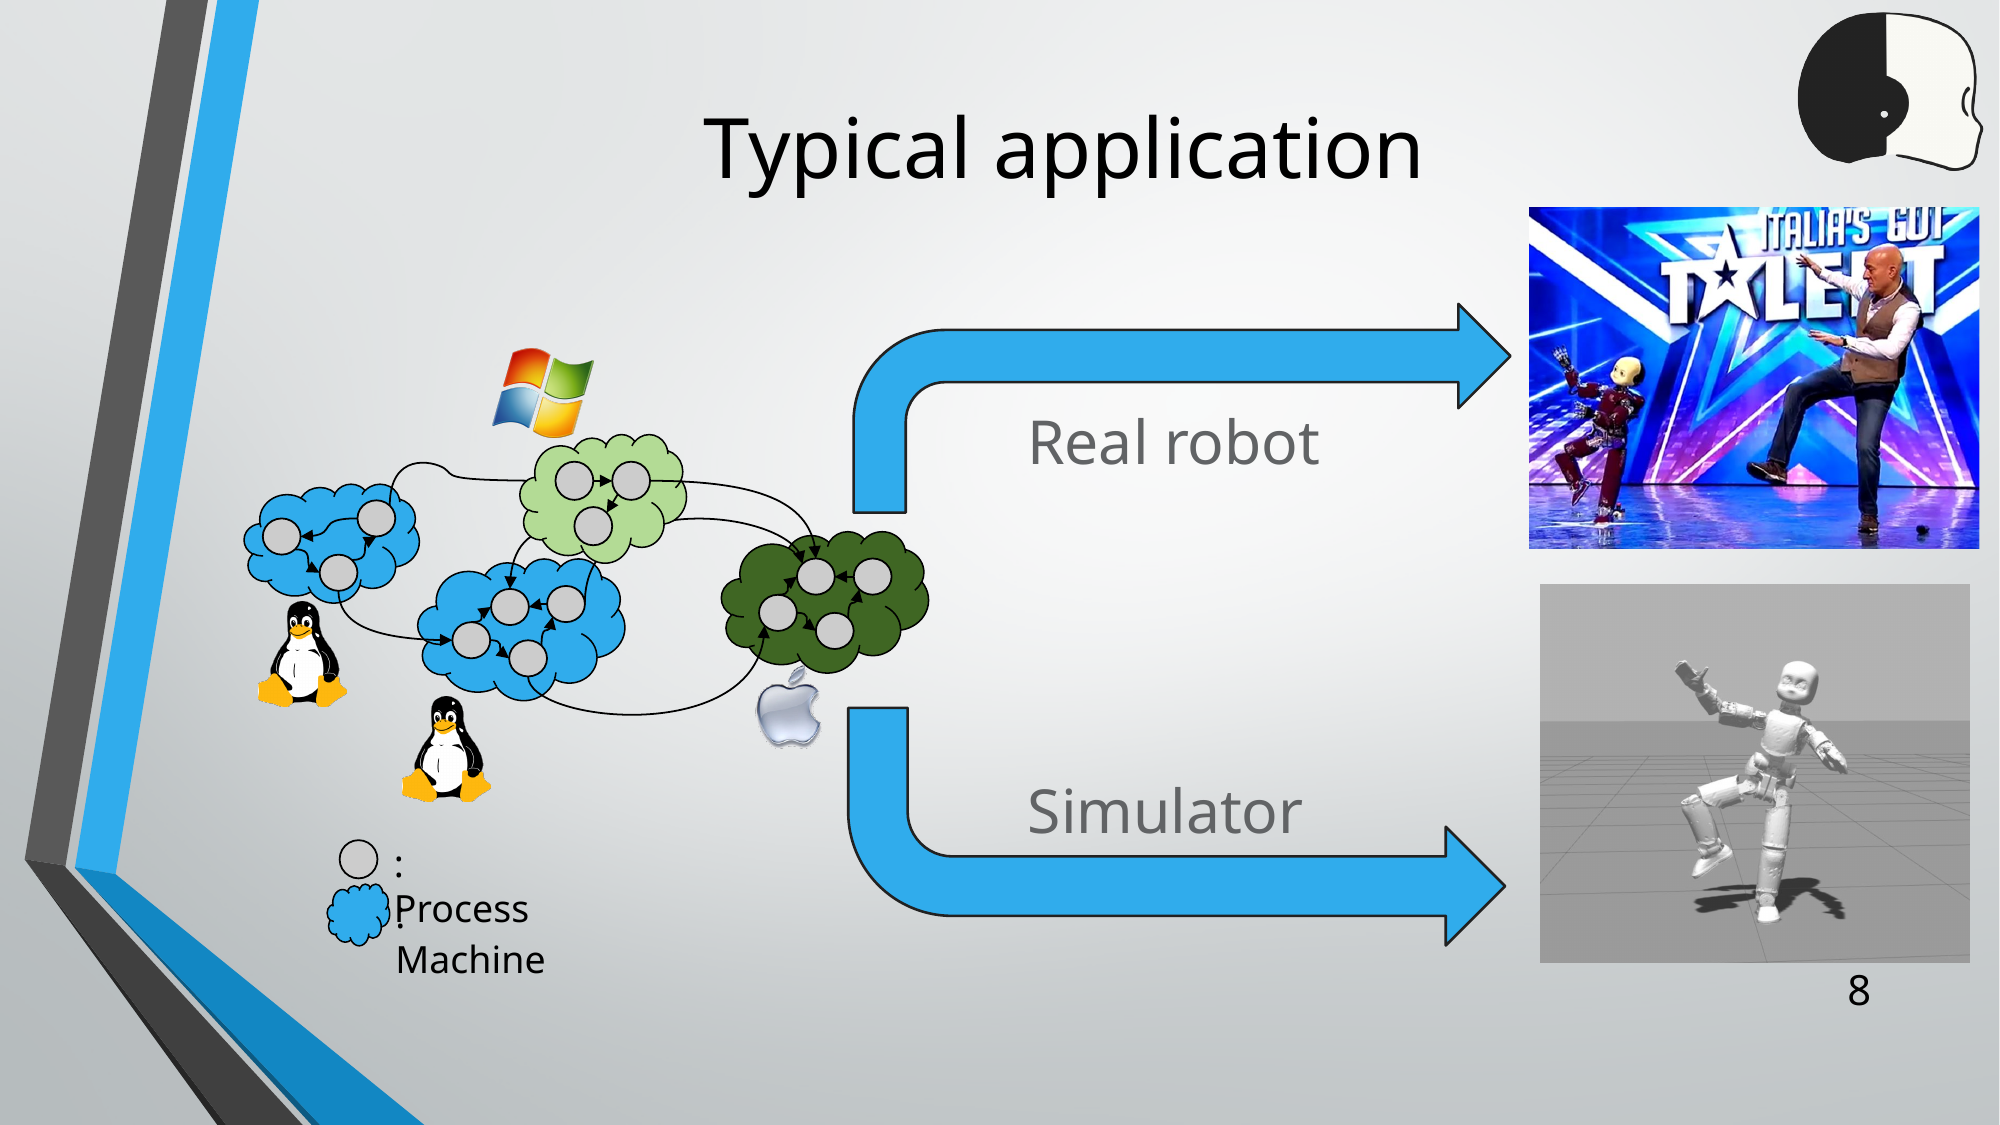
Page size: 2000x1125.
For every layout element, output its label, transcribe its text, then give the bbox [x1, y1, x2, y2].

text_box [846, 706, 1507, 947]
picture [401, 696, 491, 802]
picture [258, 601, 348, 708]
text_box [852, 302, 1512, 433]
text_box : Machine [380, 883, 565, 989]
picture [492, 348, 594, 438]
text_box Real robot [1013, 397, 1351, 484]
text_box : Process [379, 832, 564, 938]
picture [745, 663, 833, 751]
picture [1796, 0, 1986, 189]
picture [1528, 207, 1980, 549]
text_box [339, 840, 378, 879]
text_box Simulator [1014, 766, 1334, 853]
slide_number 8 [1796, 963, 1887, 1023]
picture [1540, 584, 1971, 963]
text_box [327, 884, 379, 946]
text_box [243, 433, 929, 701]
title Typical application [243, 1, 1887, 290]
